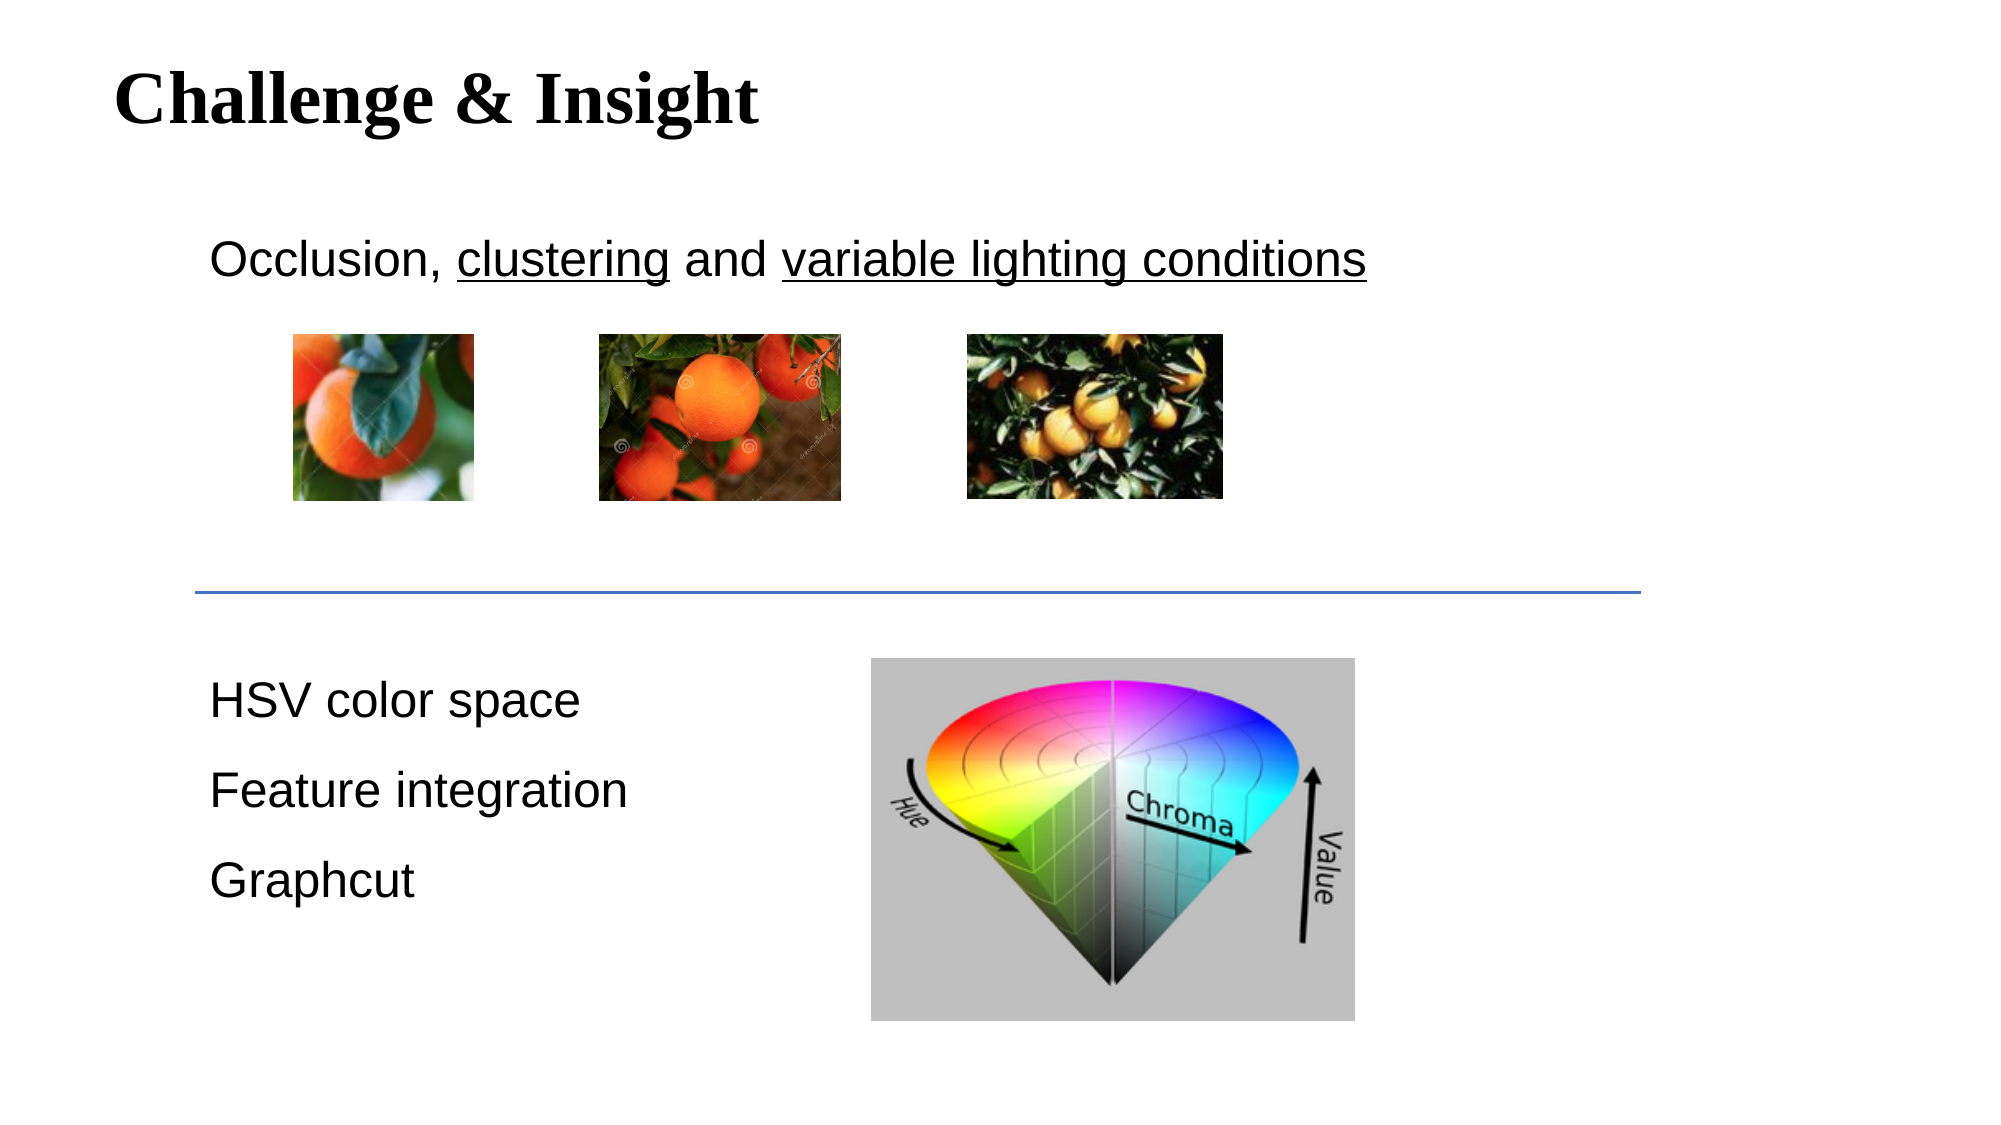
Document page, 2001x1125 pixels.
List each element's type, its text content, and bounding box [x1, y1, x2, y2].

picture [871, 658, 1355, 1021]
text_box HSV color space Feature integration Graphcut [194, 629, 950, 915]
picture [293, 334, 474, 501]
picture [599, 334, 841, 501]
text_box Challenge & Insight [99, 40, 1456, 146]
picture [967, 334, 1223, 499]
text_box Occlusion, clustering and variable lighting conditions [194, 189, 1527, 385]
